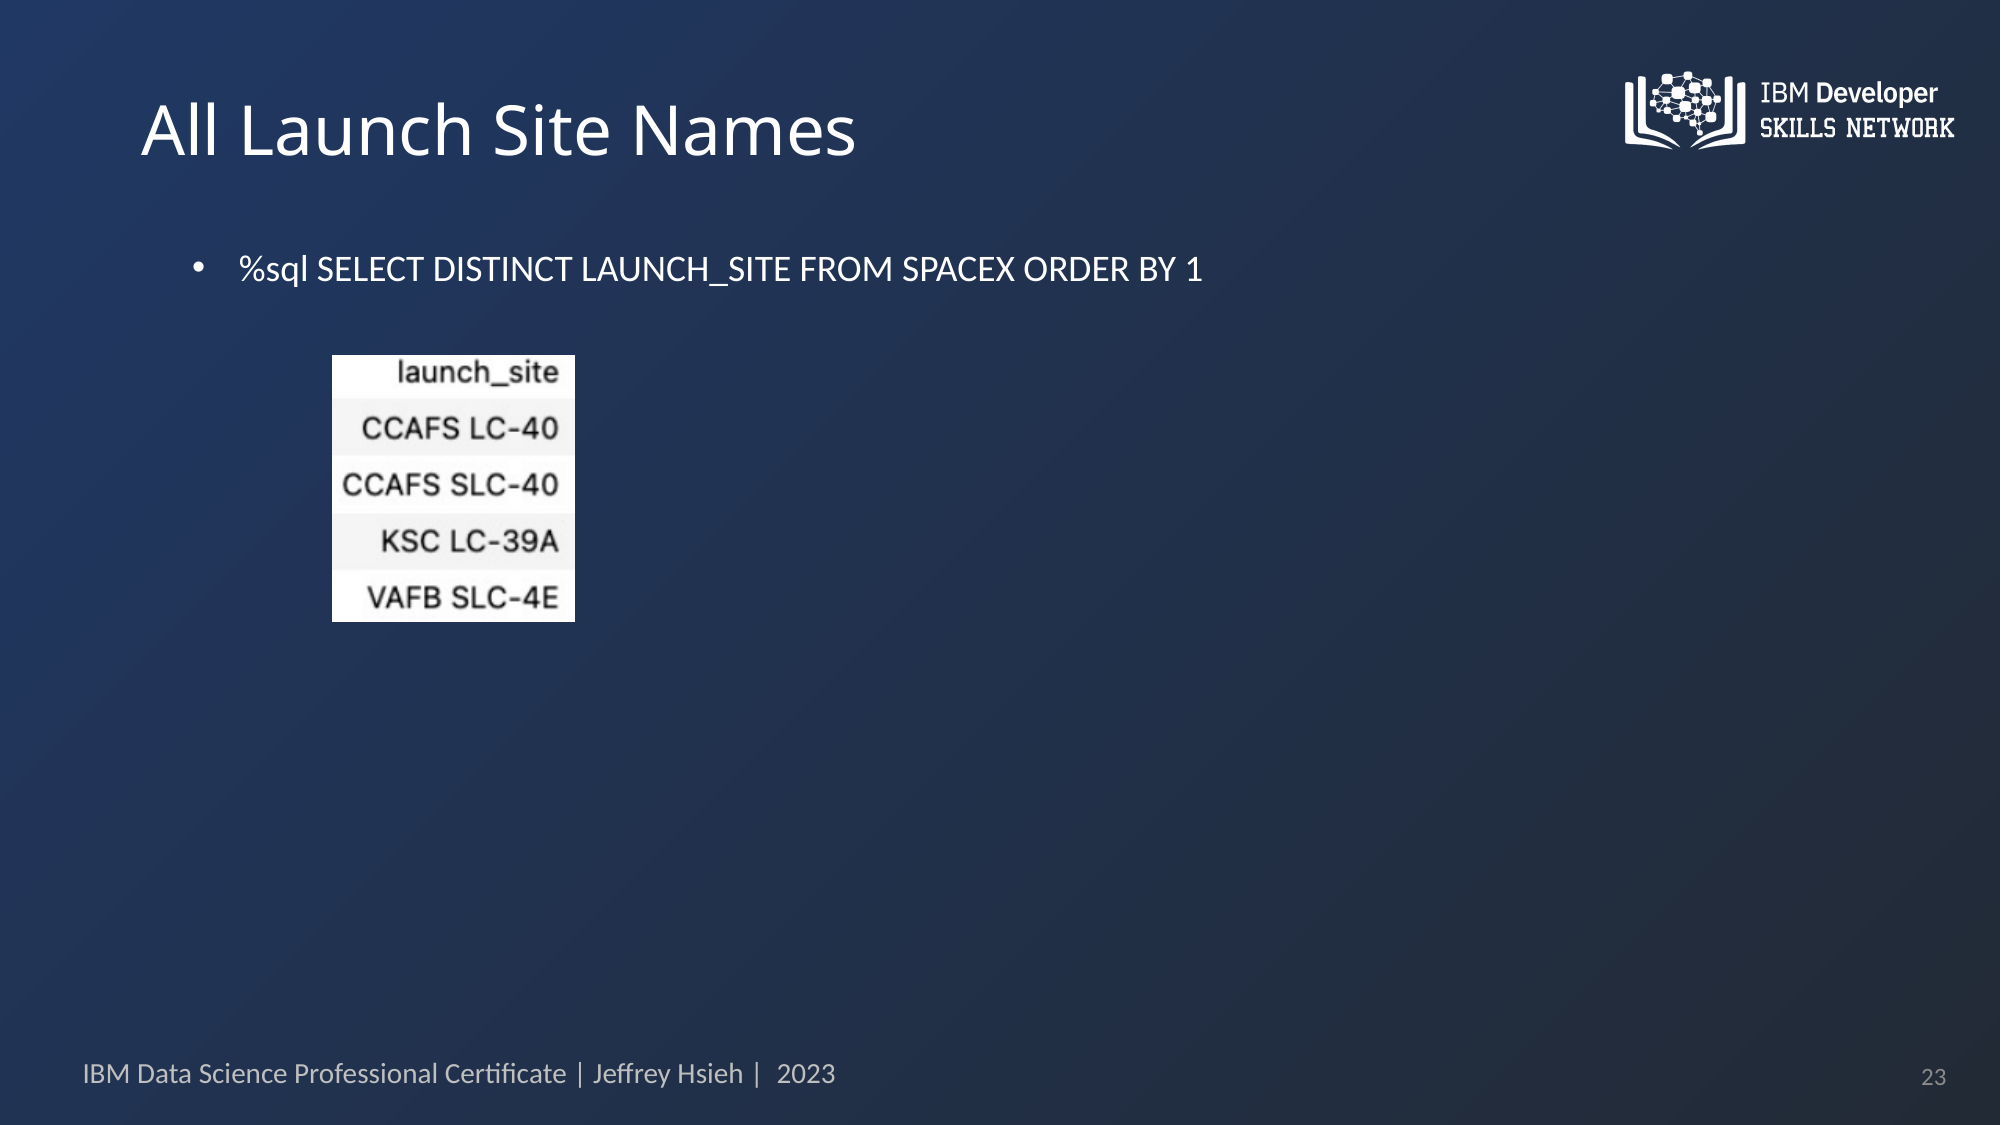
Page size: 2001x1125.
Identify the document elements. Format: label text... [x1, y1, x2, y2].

text_box All Launch Site Names [126, 88, 1852, 179]
picture [332, 355, 575, 622]
text_box %sql SELECT DISTINCT LAUNCH_SITE FROM SPACEX ORDER BY 1 [177, 236, 1231, 297]
slide_number 23 [1511, 1045, 1962, 1106]
picture [1616, 59, 1962, 163]
